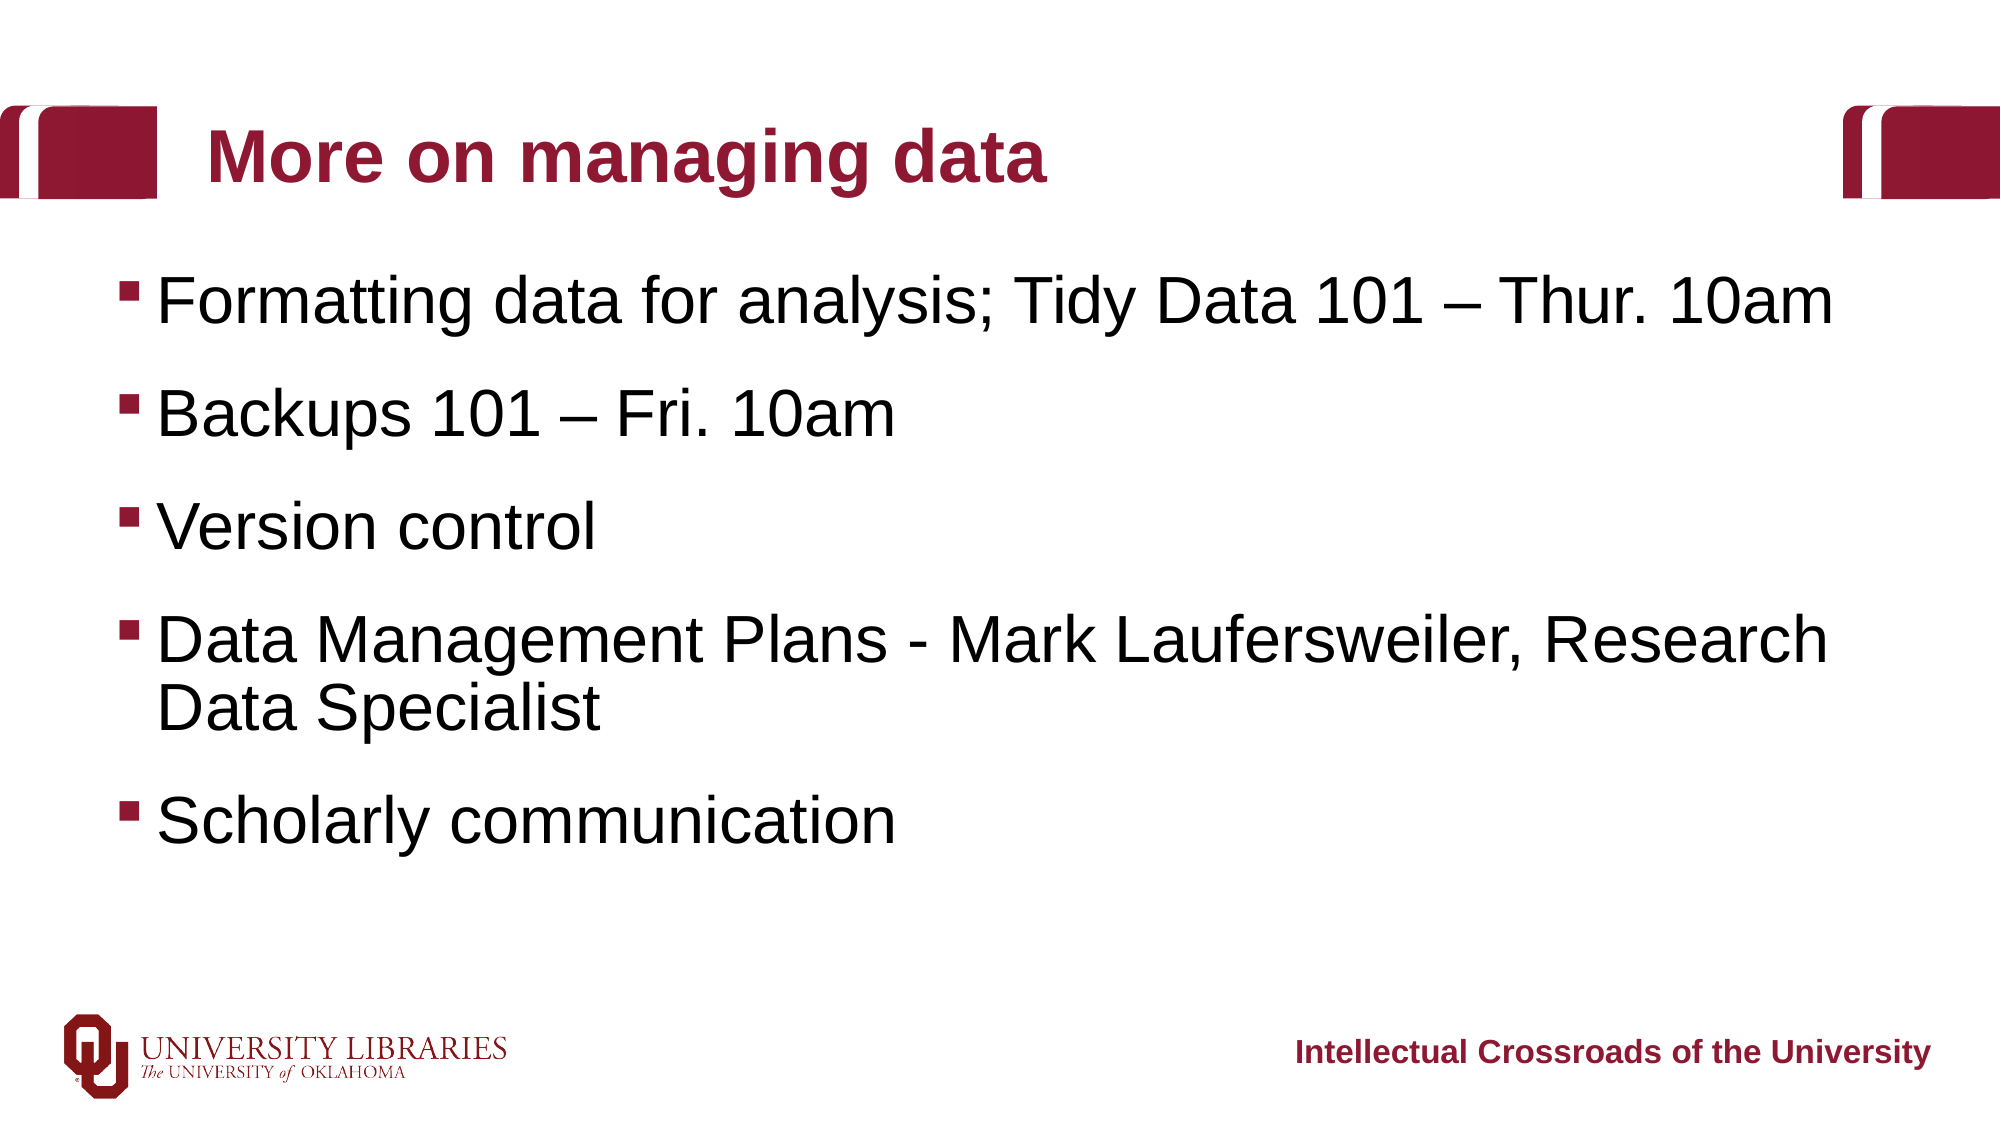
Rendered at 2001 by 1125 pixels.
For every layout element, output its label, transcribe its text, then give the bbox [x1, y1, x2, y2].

picture [41, 988, 532, 1112]
list Formatting data for analysis; Tidy Data 101 – Thur. 10am Backups 101 – Fri. 10am Version control Data Management Plans - Mark Laufersweiler, Research Data Specialist Scholarly communication [99, 262, 1900, 939]
title More on managing data [191, 110, 1394, 193]
